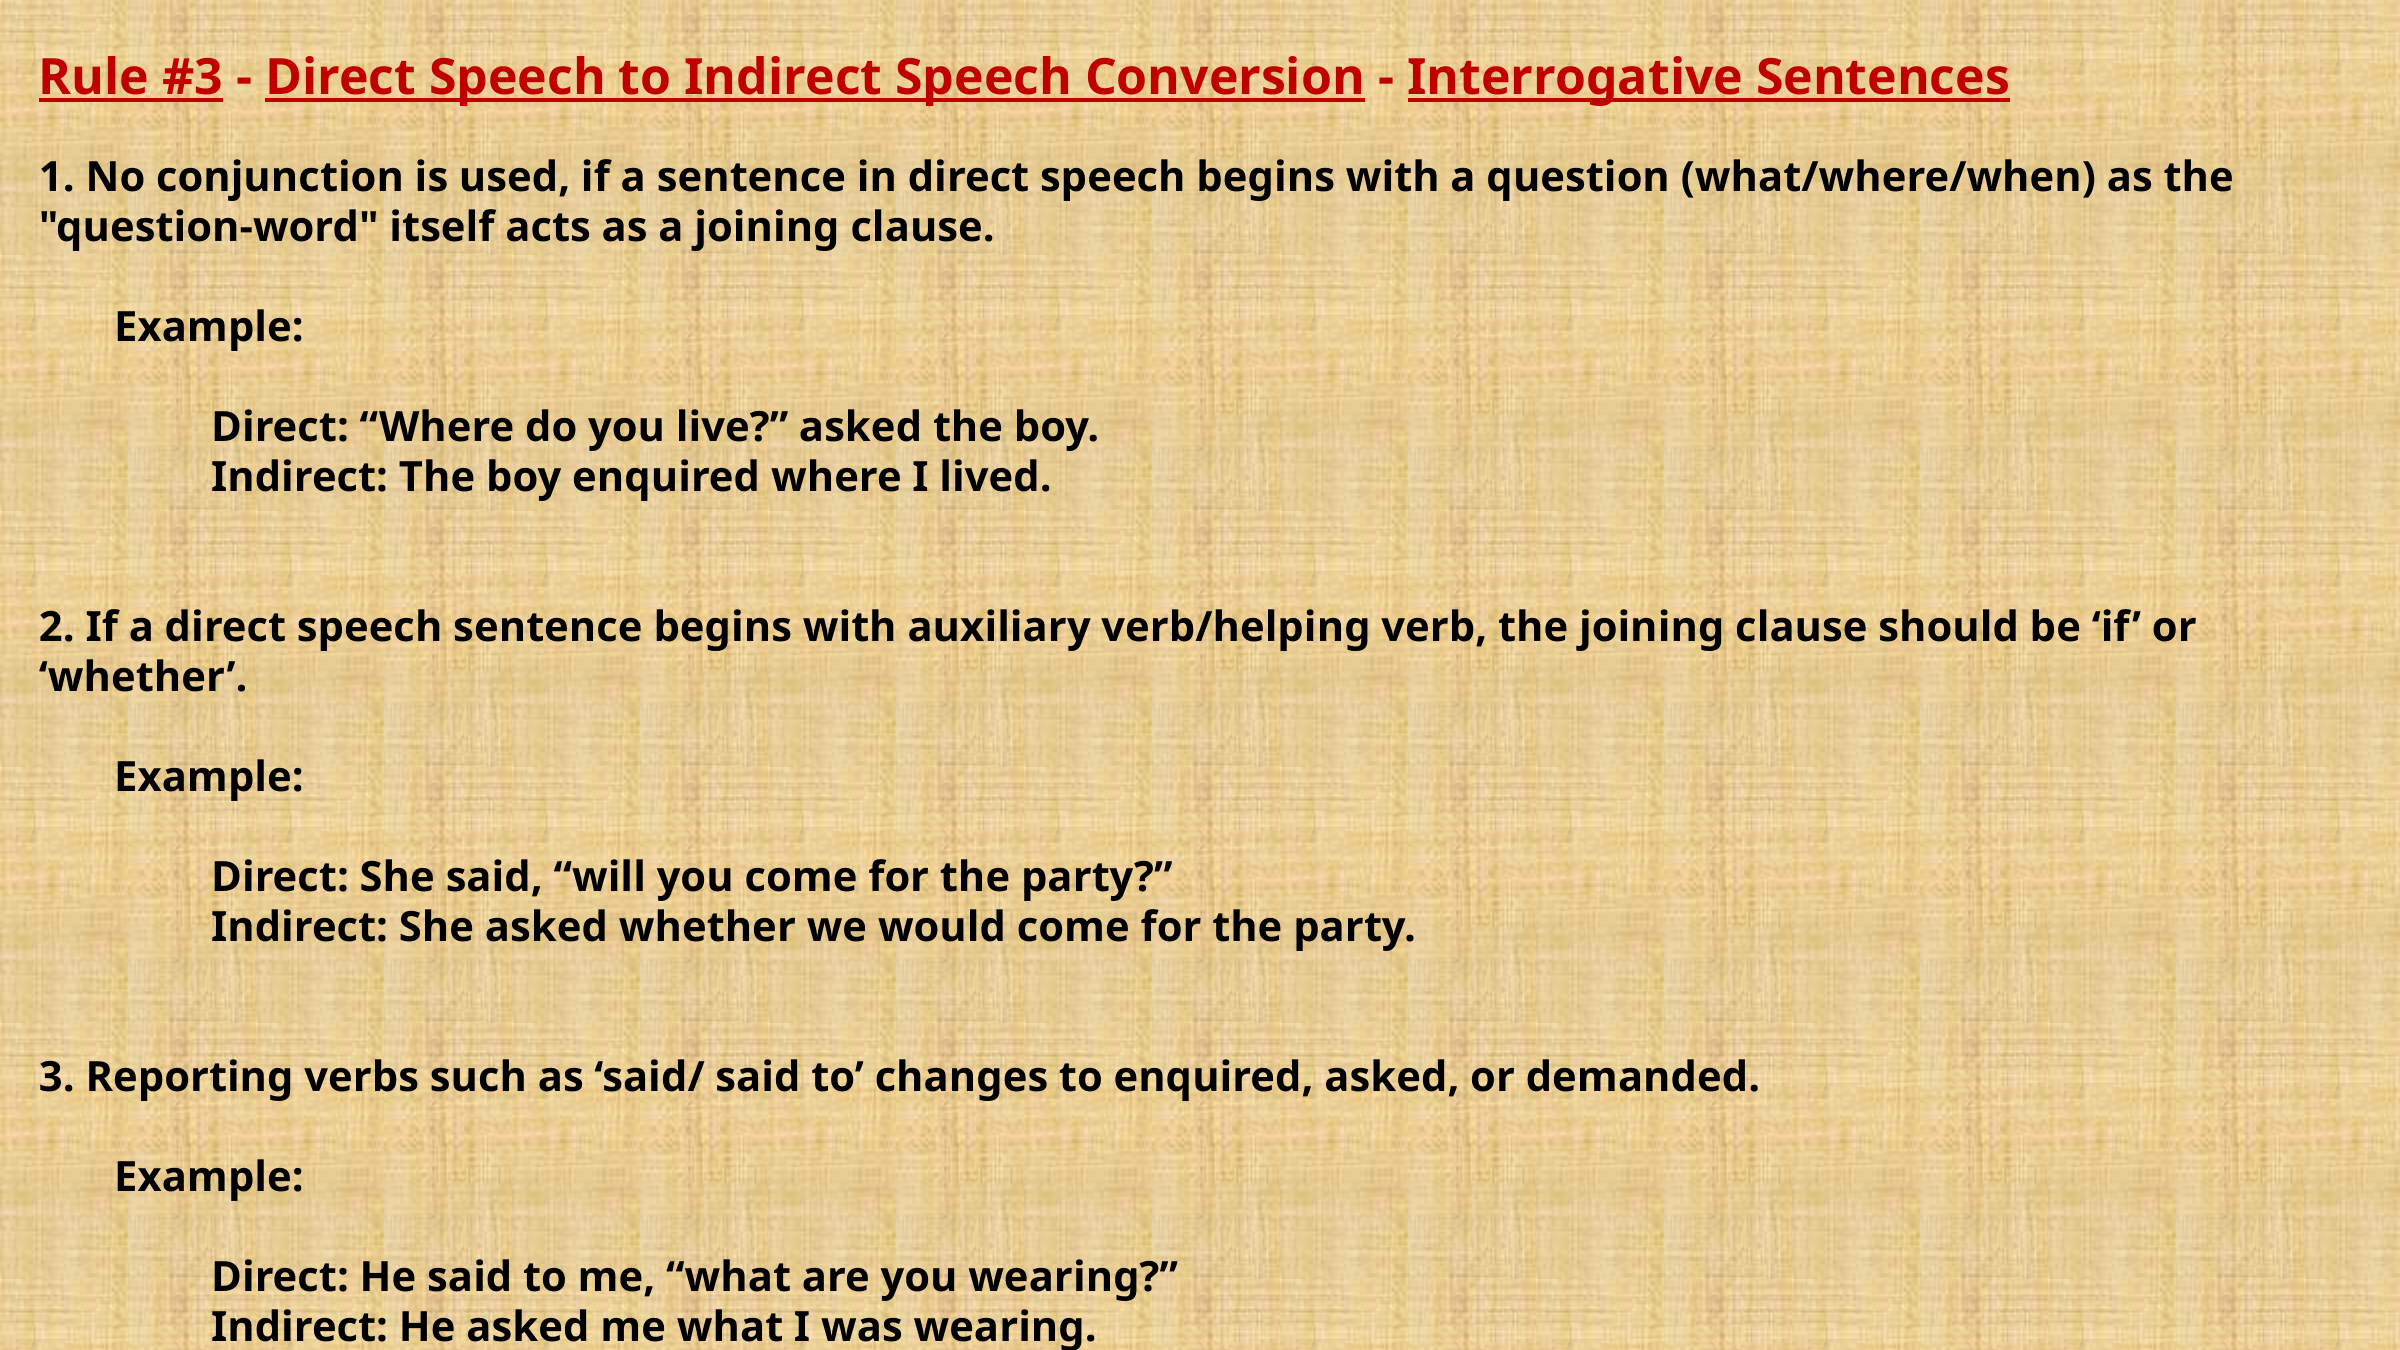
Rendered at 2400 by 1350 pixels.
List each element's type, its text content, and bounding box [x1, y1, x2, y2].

text_box Rule #3 - Direct Speech to Indirect Speech Conversion - Interrogative Sentences 1. No conjunction is used, if a sentence in direct speech begins with a question (what/where/when) as the "question-word" itself acts as a joining clause. Example: Direct: “Where do you live?” asked the boy. Indirect: The boy enquired where I lived. 2. If a direct speech sentence begins with auxiliary verb/helping verb, the joining clause should be ‘if’ or ‘whether’. Example: Direct: She said, “will you come for the party?” Indirect: She asked whether we would come for the party. 3. Reporting verbs such as ‘said/ said to’ changes to enquired, asked, or demanded. Example: Direct: He said to me, “what are you wearing?” Indirect: He asked me what I was wearing. [24, 37, 2400, 1350]
picture [0, 0, 2400, 1350]
